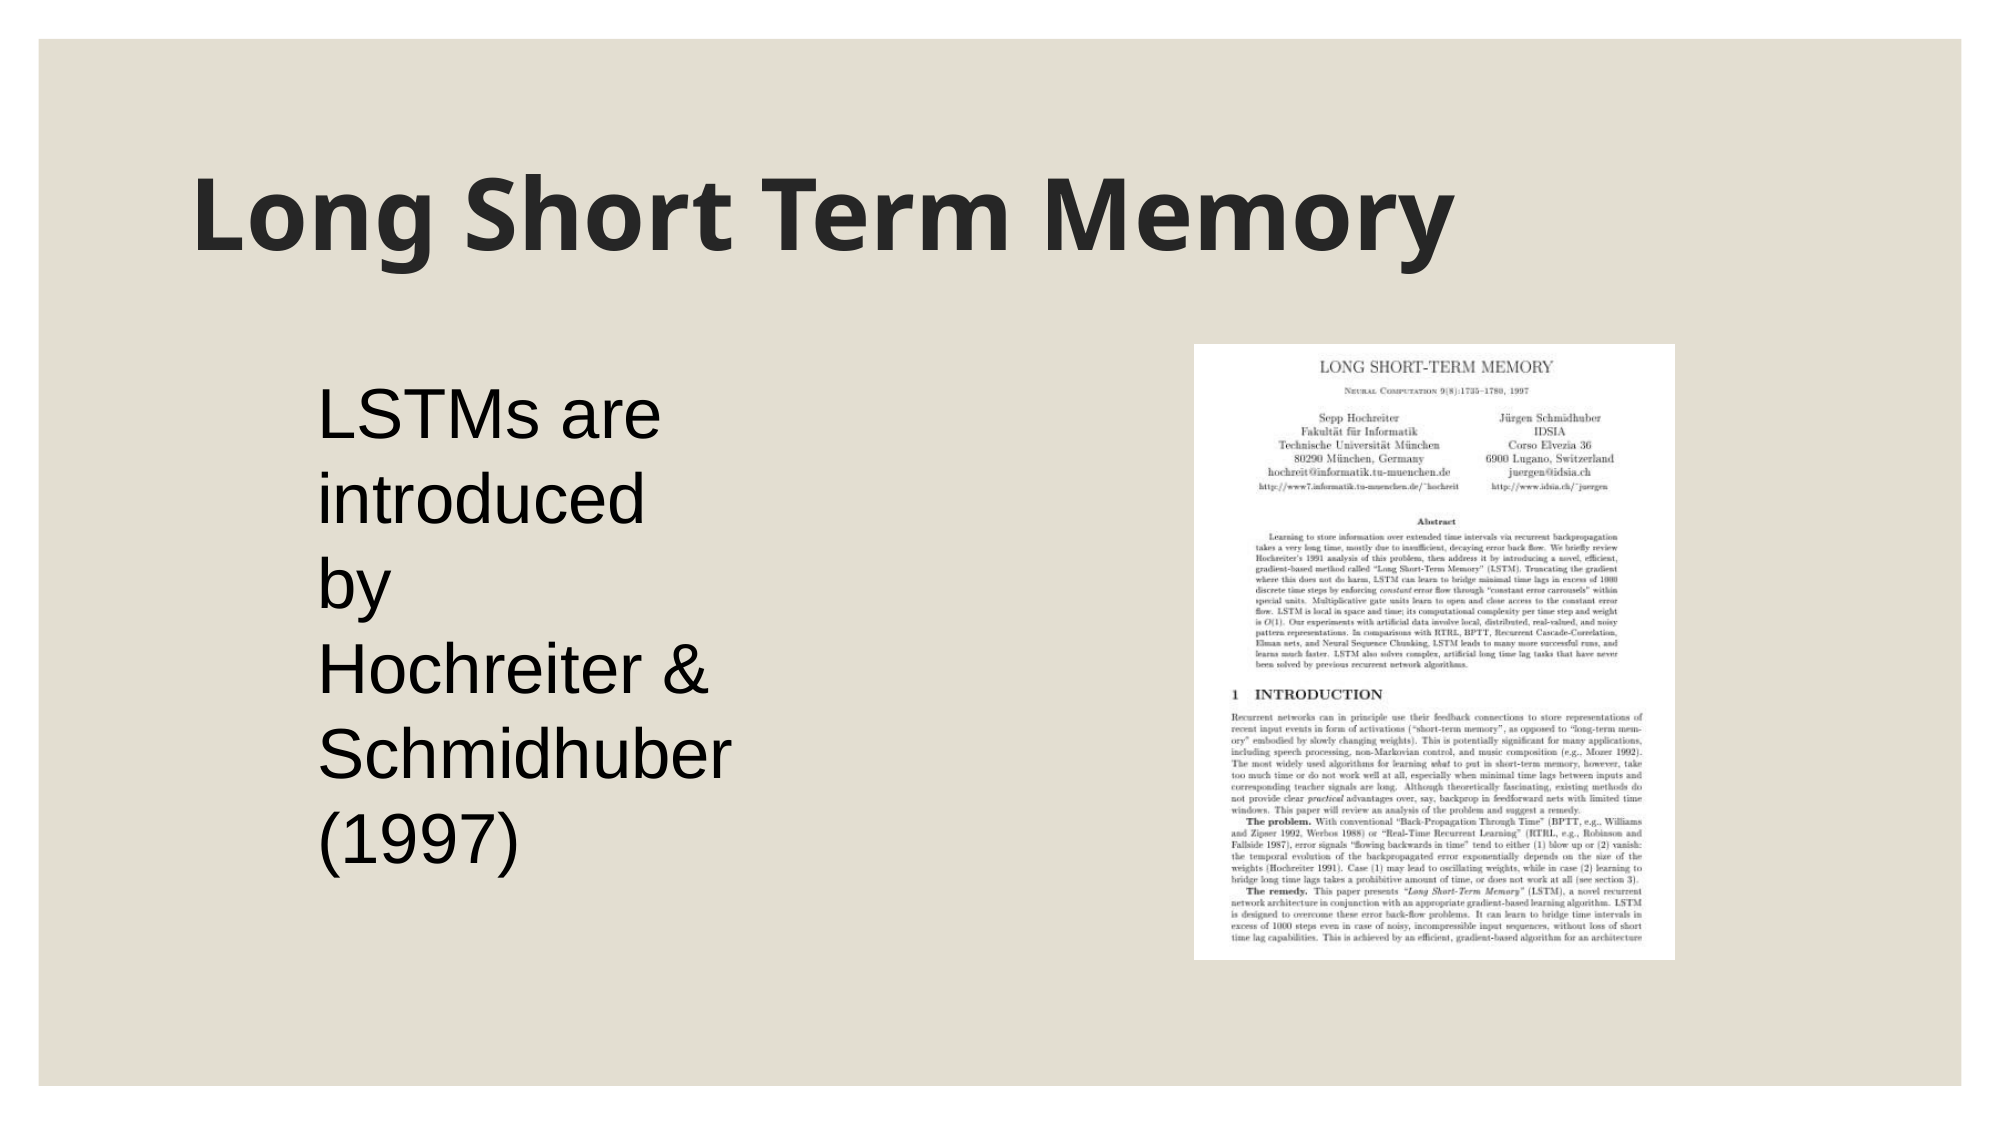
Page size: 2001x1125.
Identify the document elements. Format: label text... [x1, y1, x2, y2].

text_box LSTMs are introduced by Hochreiter & Schmidhuber (1997) [302, 360, 753, 886]
title Long Short Term Memory [174, 105, 1825, 331]
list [1194, 344, 1675, 960]
